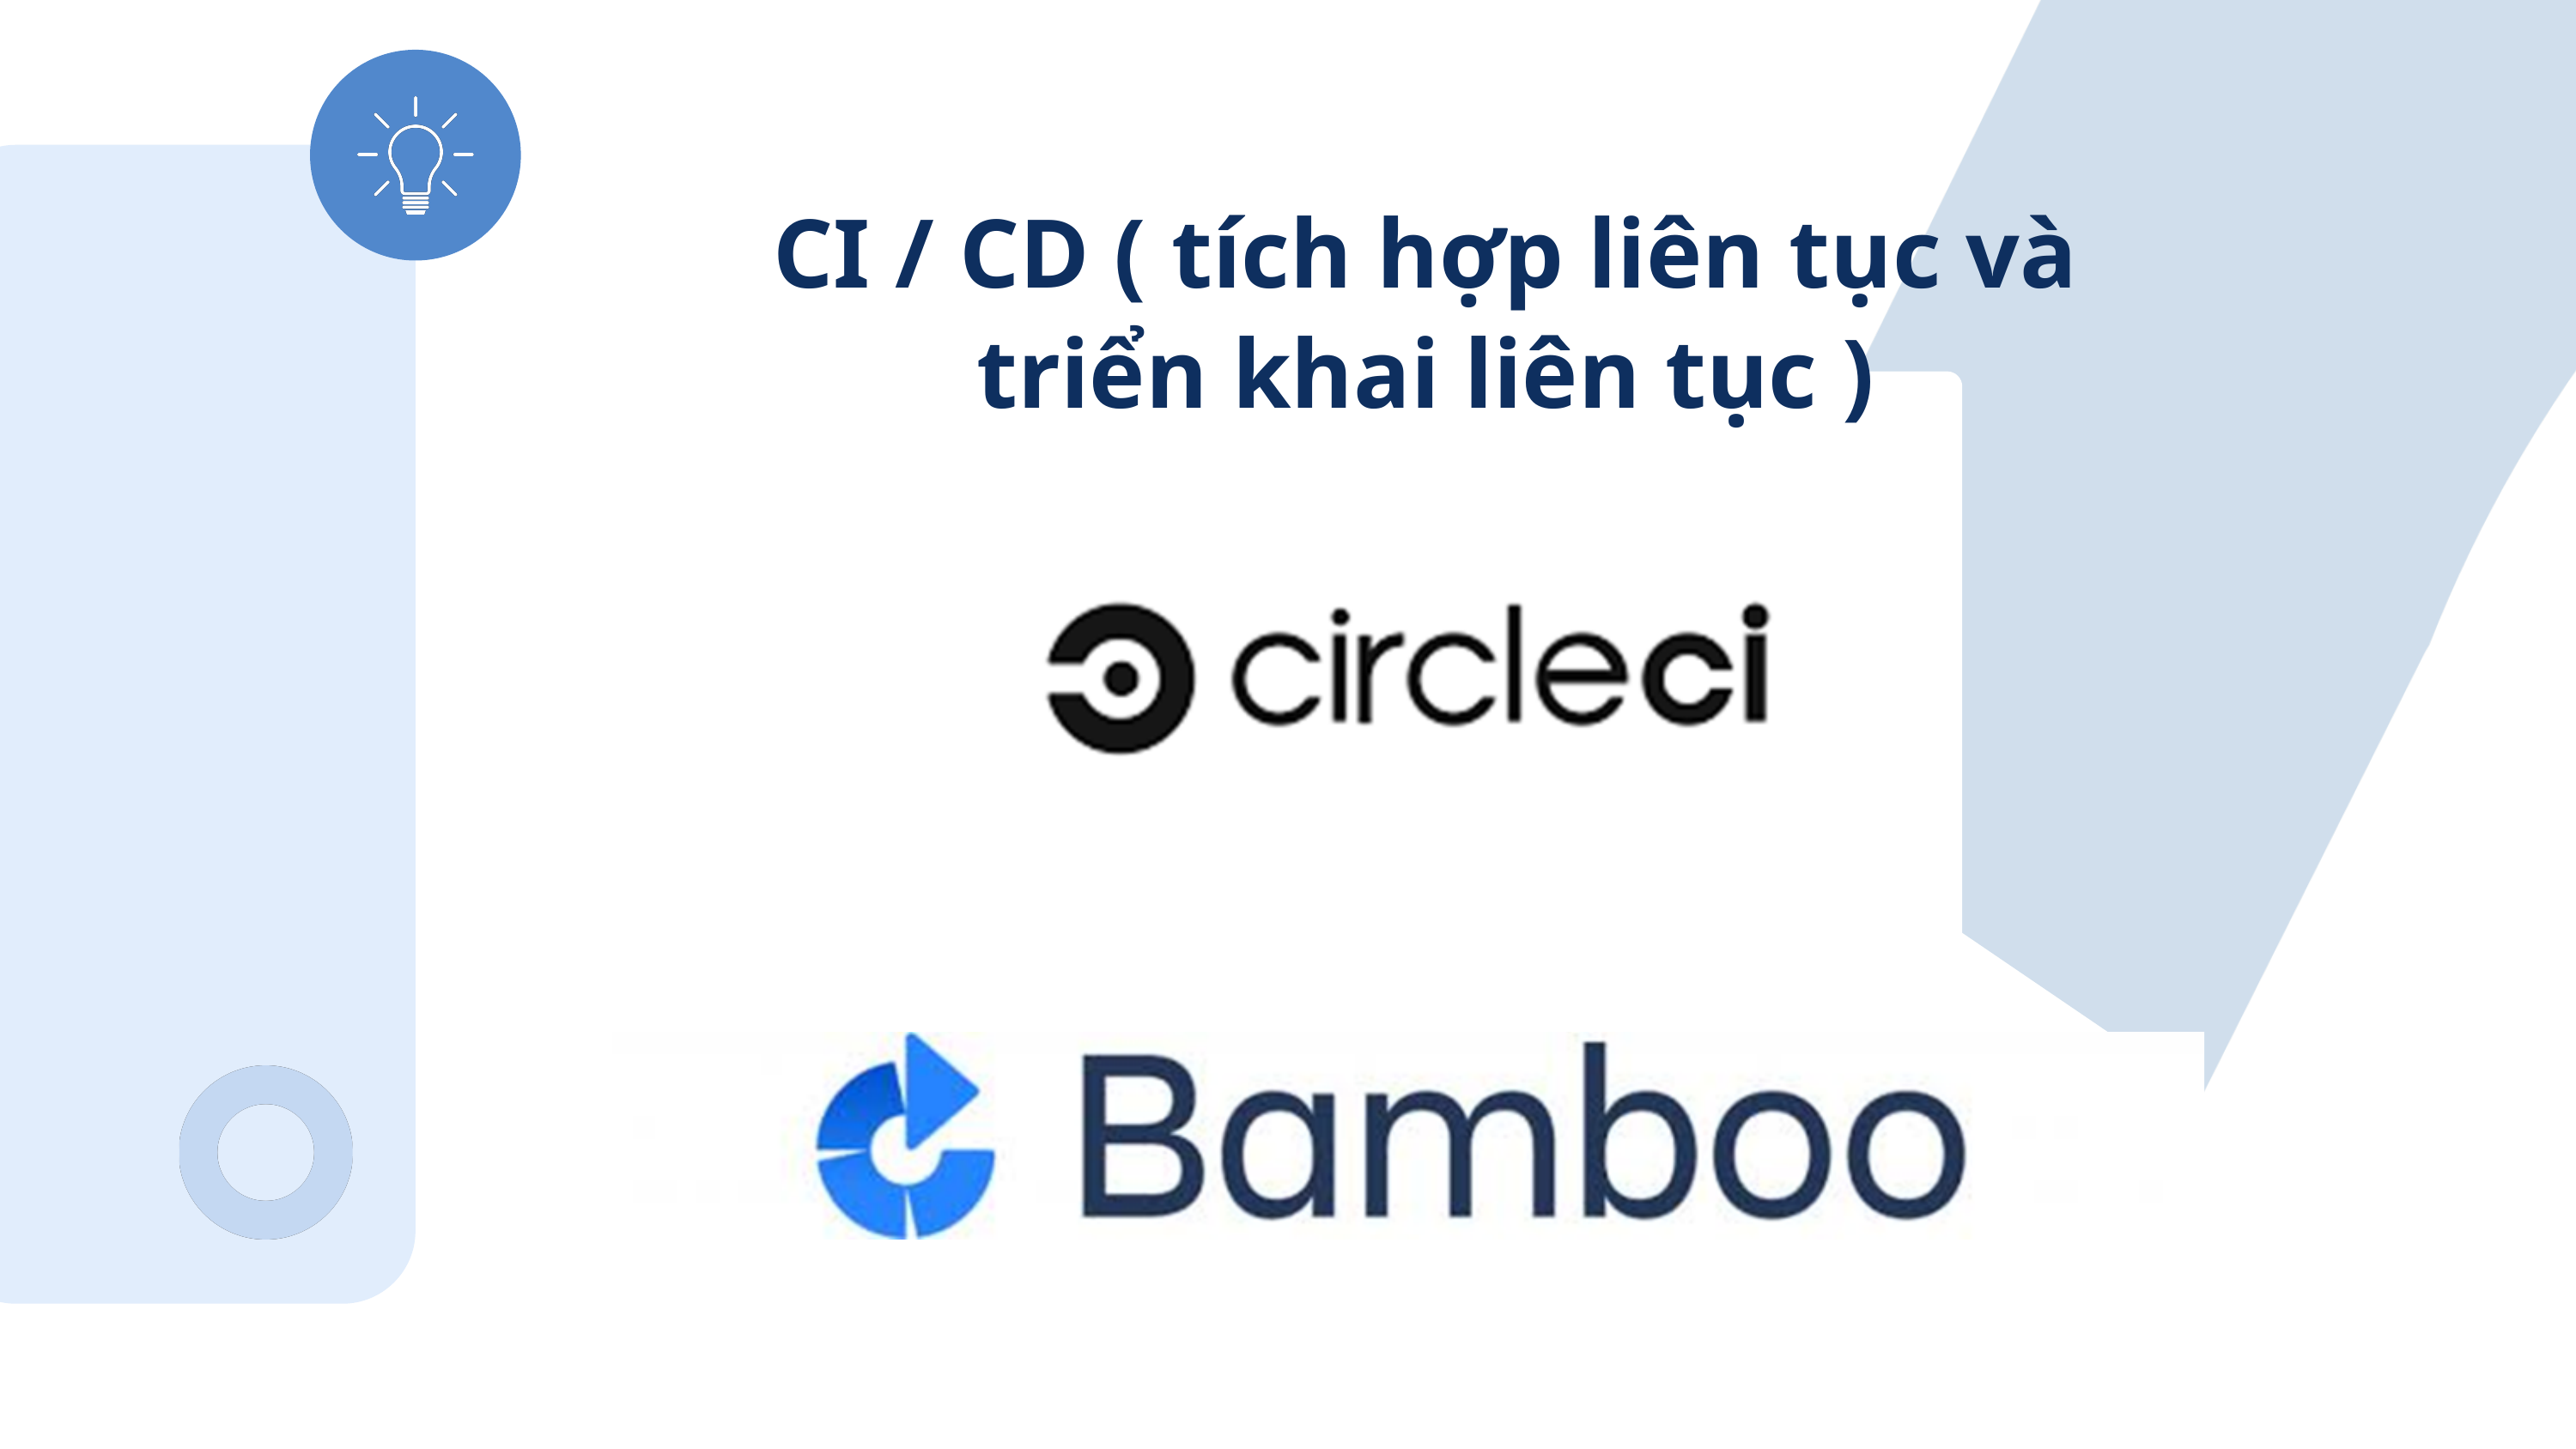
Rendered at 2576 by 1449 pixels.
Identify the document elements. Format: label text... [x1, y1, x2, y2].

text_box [854, 371, 1963, 985]
text_box CI / CD ( tích hợp liên tục và triển khai liên tục ) [715, 186, 2136, 427]
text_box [309, 49, 521, 261]
text_box [612, 1032, 2205, 1240]
text_box [1591, 0, 2576, 1351]
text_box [0, 144, 416, 1304]
